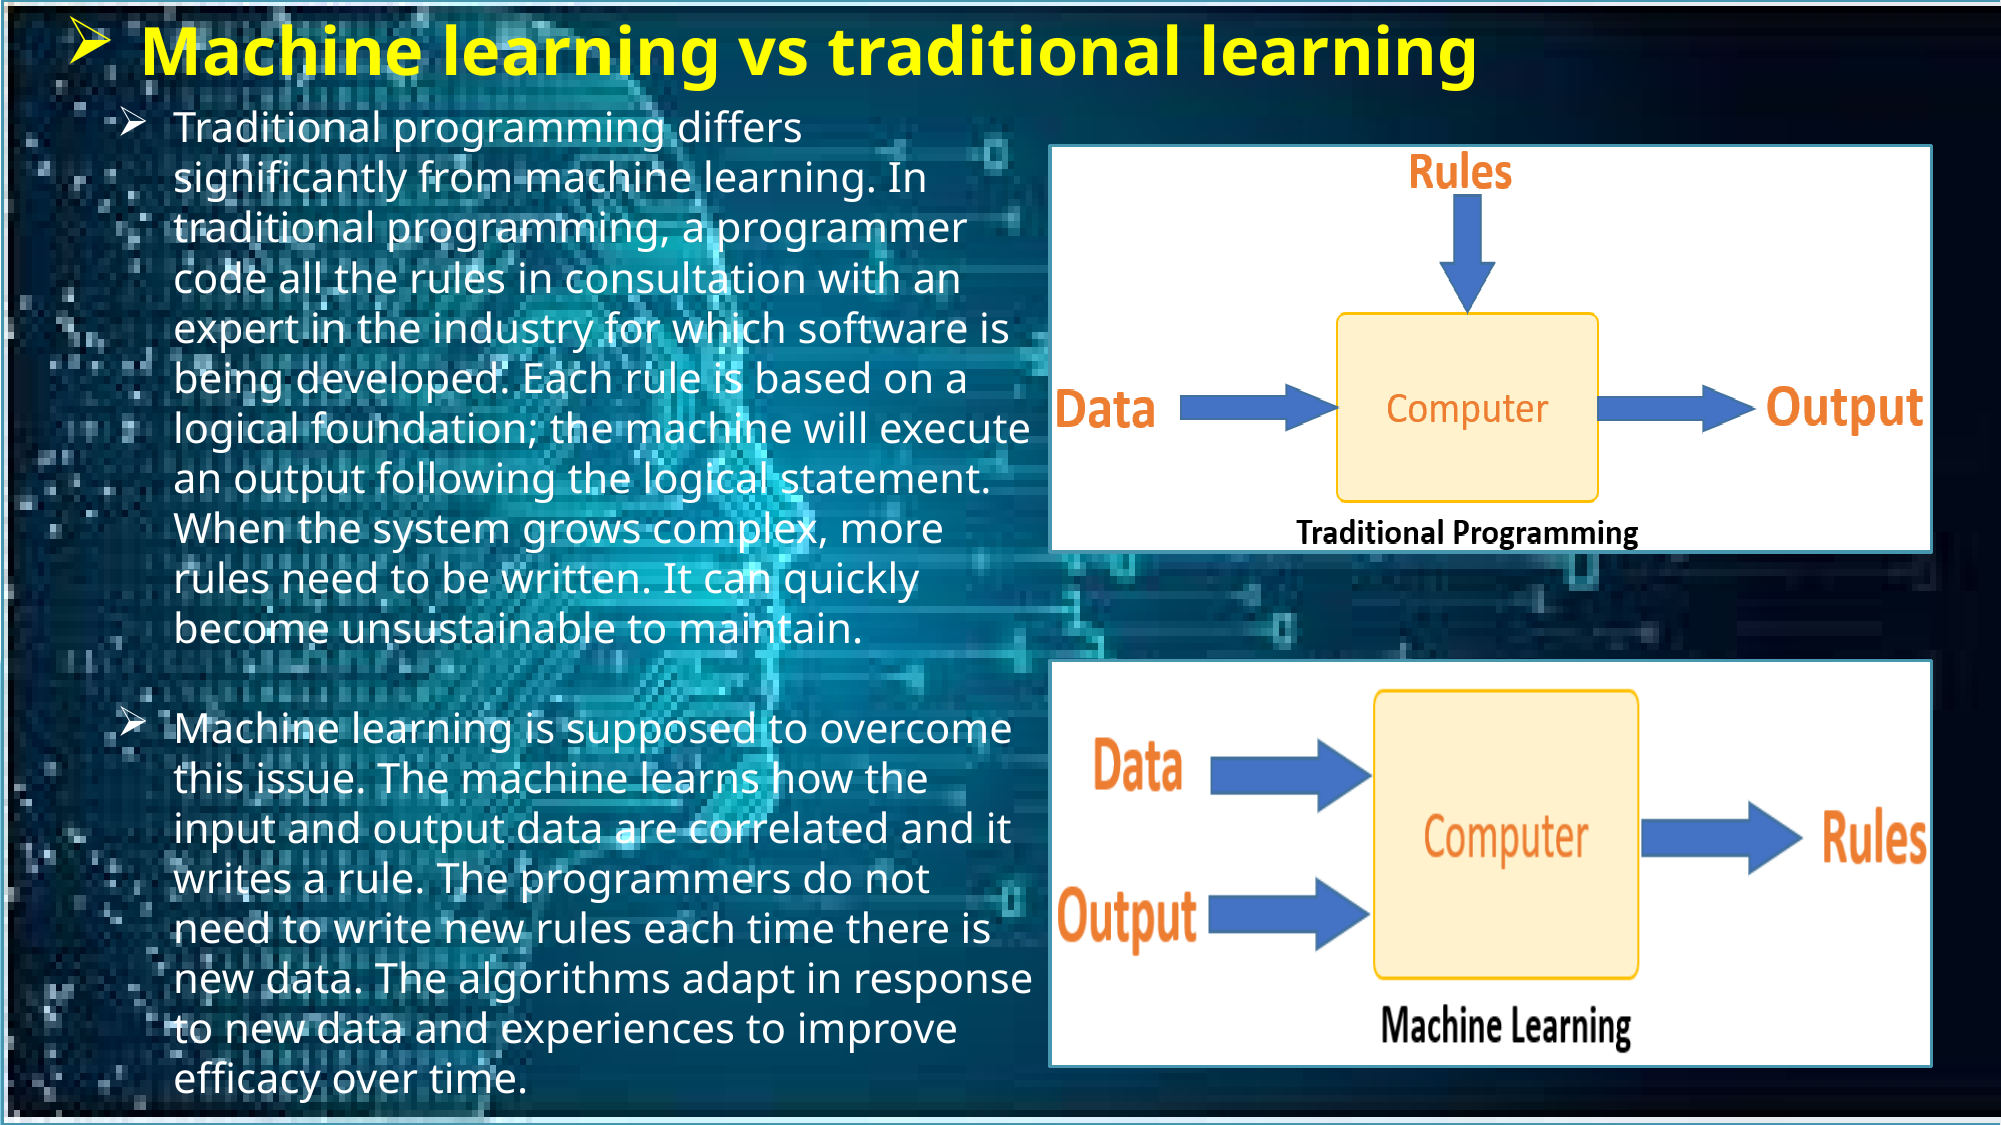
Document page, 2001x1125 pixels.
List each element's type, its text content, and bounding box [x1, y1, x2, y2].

text_box Traditional programming differs significantly from machine learning. In traditional programming, a programmer code all the rules in consultation with an expert in the industry for which software is being developed. Each rule is based on a logical foundation; the machine will execute an output following the logical statement. When the system grows complex, more rules need to be written. It can quickly become unsustainable to maintain. Machine learning is supposed to overcome this issue. The machine learns how the input and output data are correlated and it writes a rule. The programmers do not need to write new rules each time there is new data. The algorithms adapt in response to new data and experiences to improve efficacy over time. [102, 96, 1050, 1125]
text_box [1050, 0, 2000, 1125]
text_box [1048, 144, 1933, 554]
text_box Machine learning vs traditional learning [49, 0, 1763, 96]
text_box [1048, 659, 1933, 1068]
text_box [1, 0, 102, 1125]
